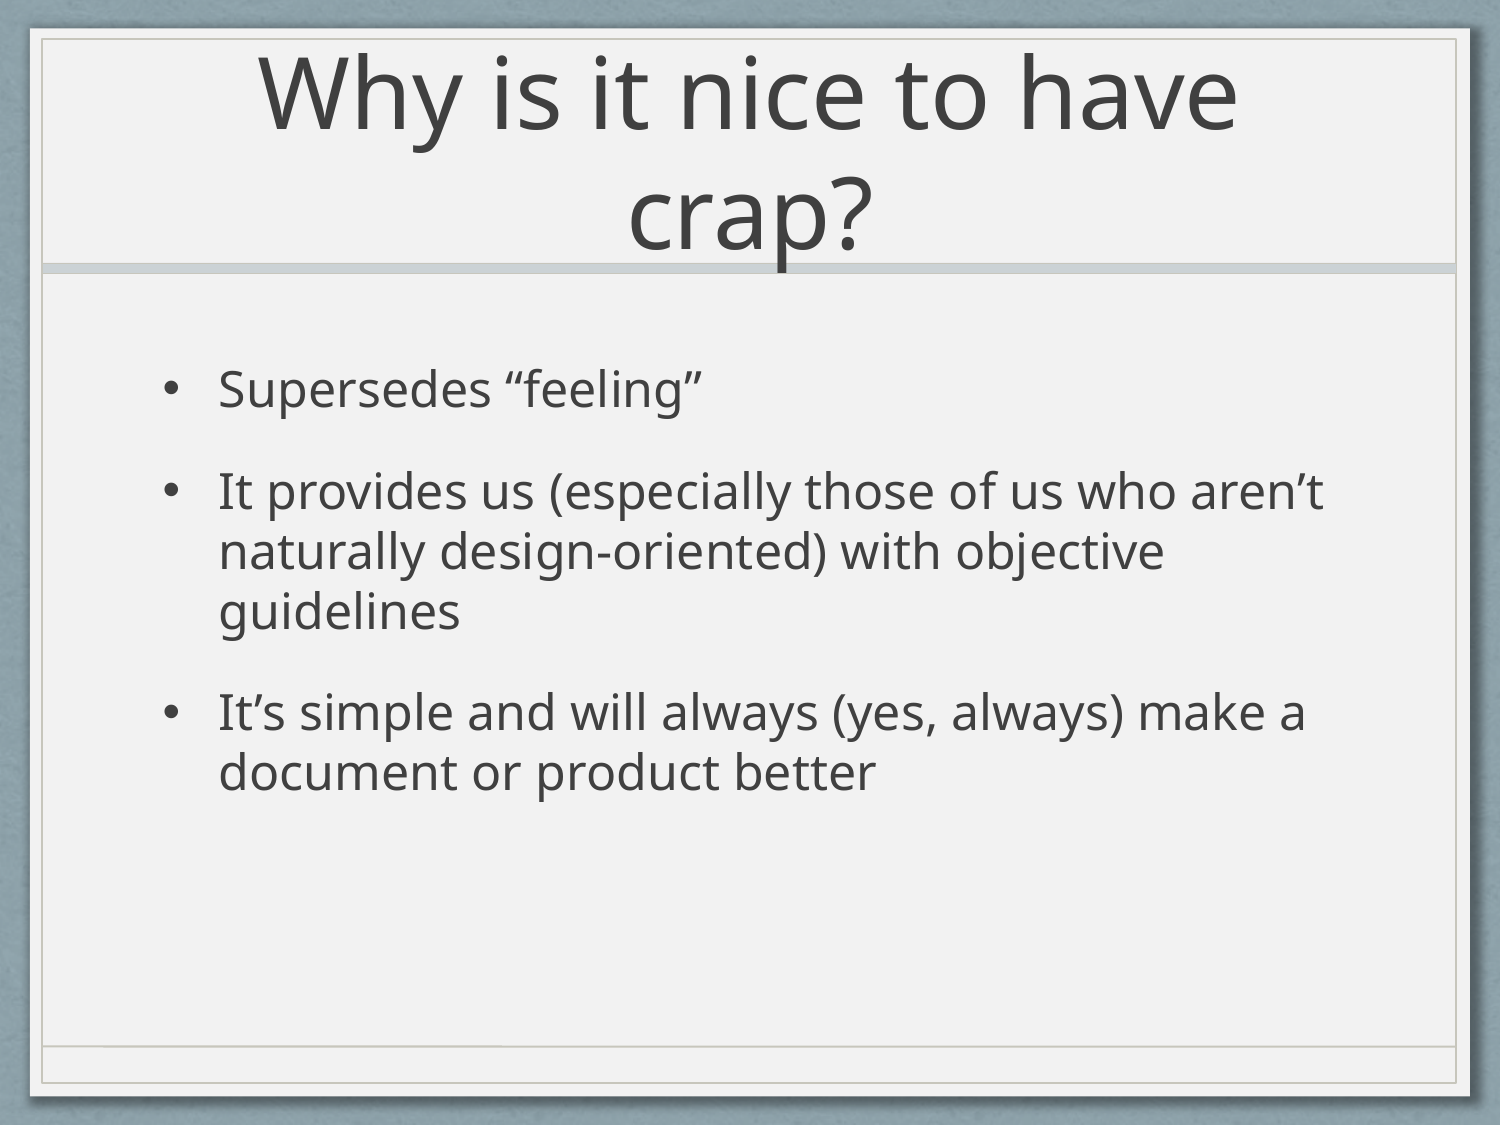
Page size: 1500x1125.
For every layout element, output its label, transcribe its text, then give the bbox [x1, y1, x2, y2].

title Why is it nice to have crap? [147, 40, 1353, 260]
list Supersedes “feeling” It provides us (especially those of us who aren’t naturally design-oriented) with objective guidelines It’s simple and will always (yes, always) make a document or product better [147, 350, 1353, 995]
